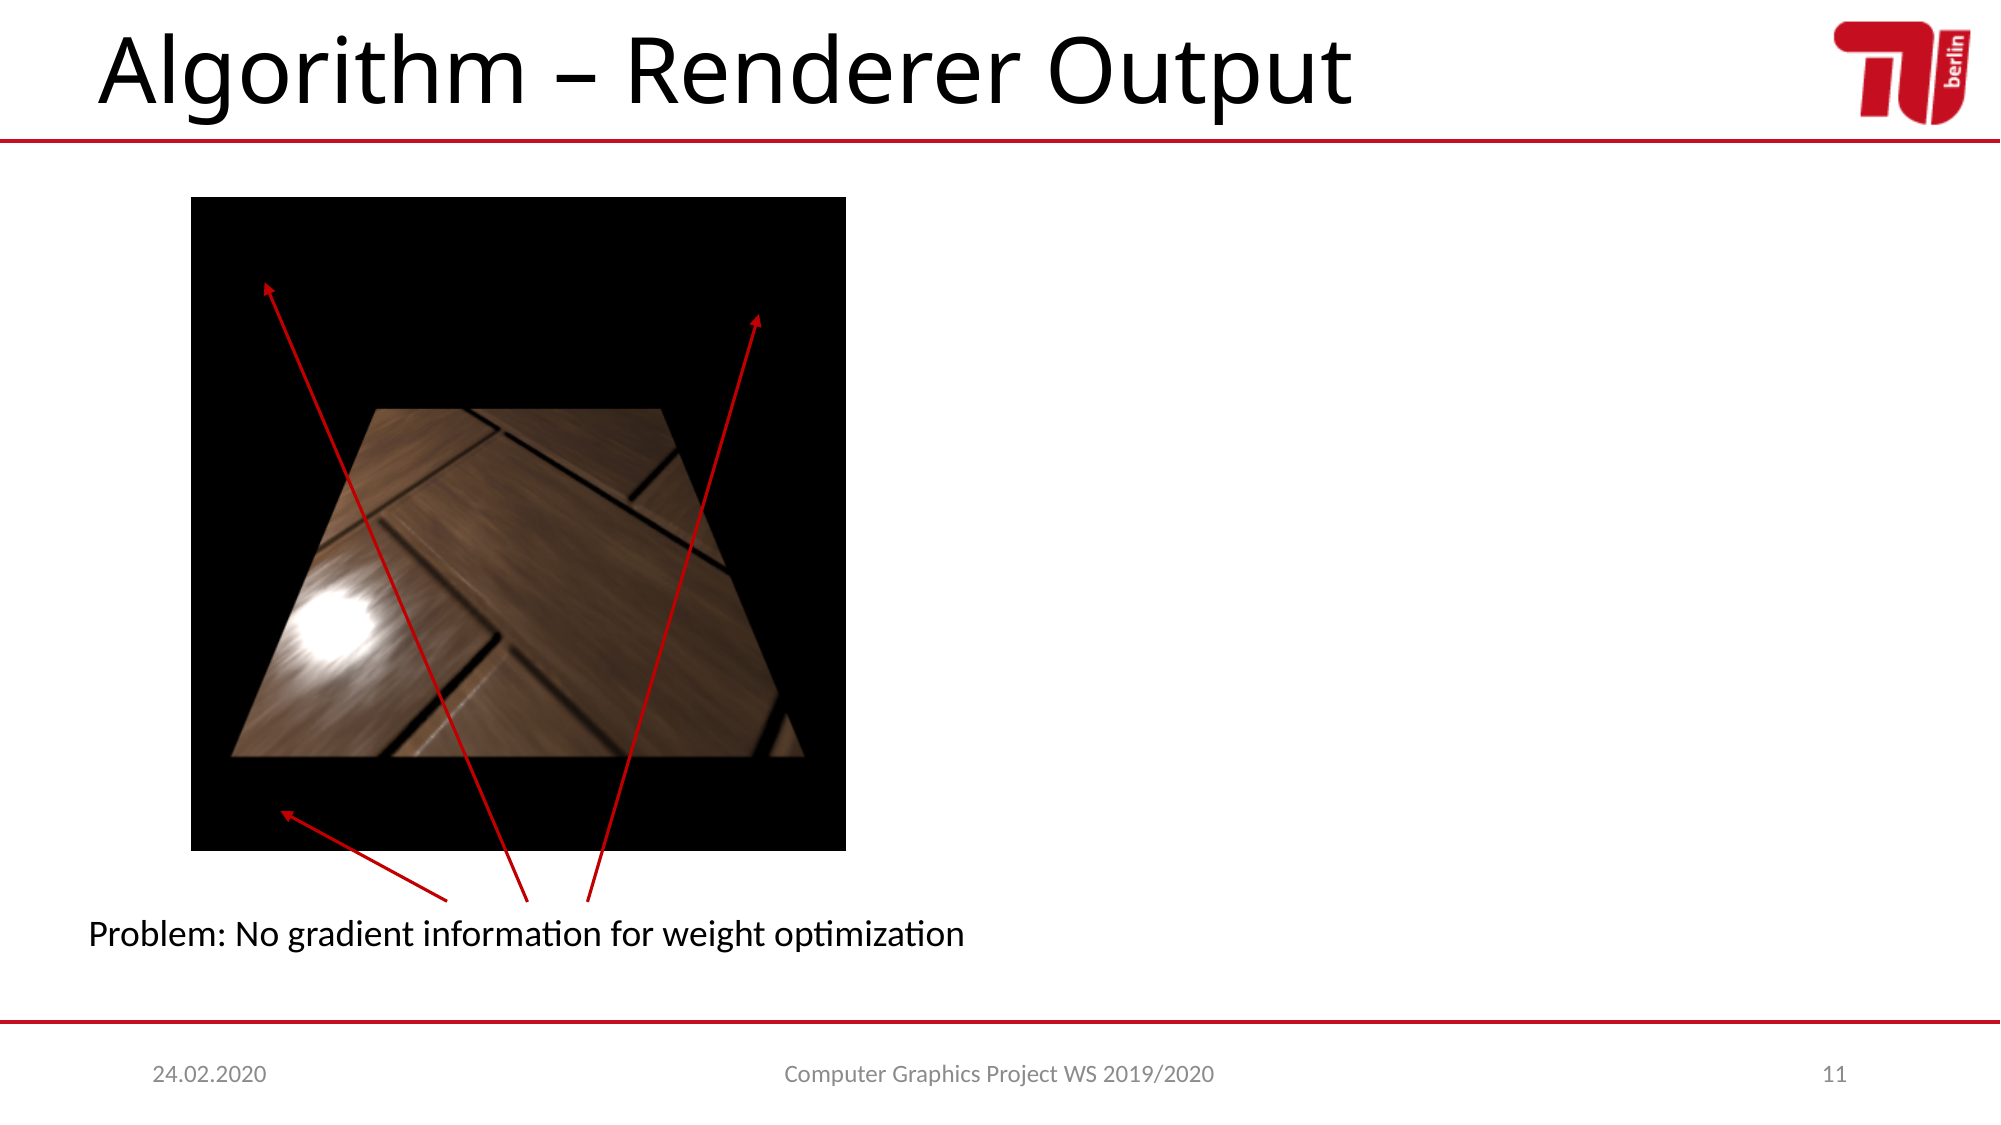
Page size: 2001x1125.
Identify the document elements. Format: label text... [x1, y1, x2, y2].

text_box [264, 282, 528, 902]
footer Computer Graphics Project WS 2019/2020 [662, 1042, 1338, 1103]
slide_number 11 [1412, 1042, 1863, 1103]
picture [1809, 14, 1980, 133]
picture [191, 197, 846, 852]
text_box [587, 314, 759, 902]
text_box Problem: No gradient information for weight optimization [73, 901, 982, 962]
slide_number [137, 1042, 588, 1103]
title Algorithm – Renderer Output [83, 0, 1809, 165]
